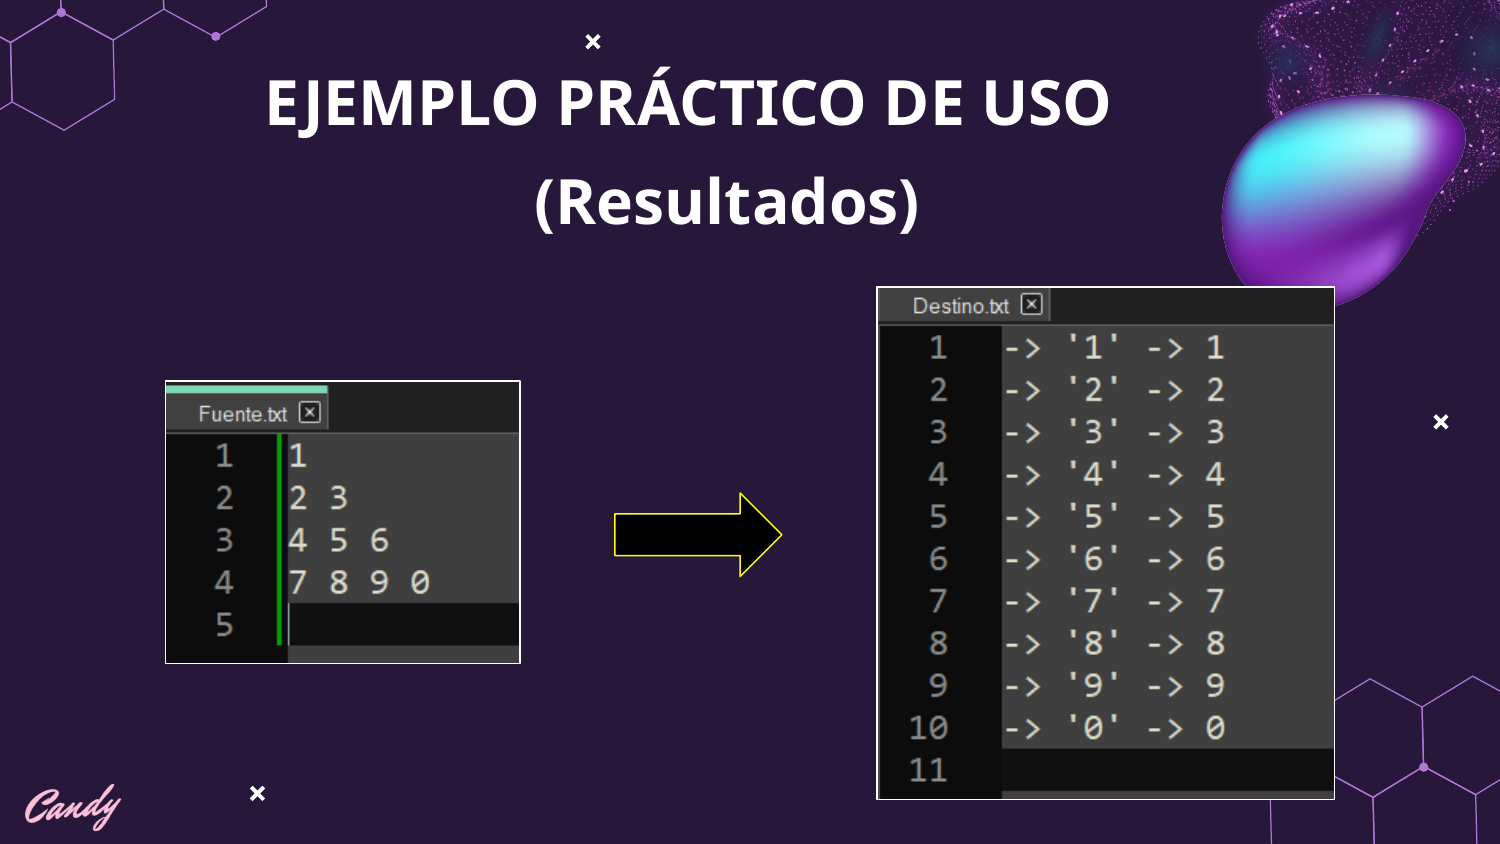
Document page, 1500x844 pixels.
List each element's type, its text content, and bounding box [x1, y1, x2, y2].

picture [877, 0, 1500, 799]
text_box (Resultados) [519, 154, 981, 246]
picture [165, 381, 520, 664]
picture [13, 773, 129, 843]
text_box EJEMPLO PRÁCTICO DE USO [249, 54, 1296, 146]
text_box [614, 492, 782, 577]
